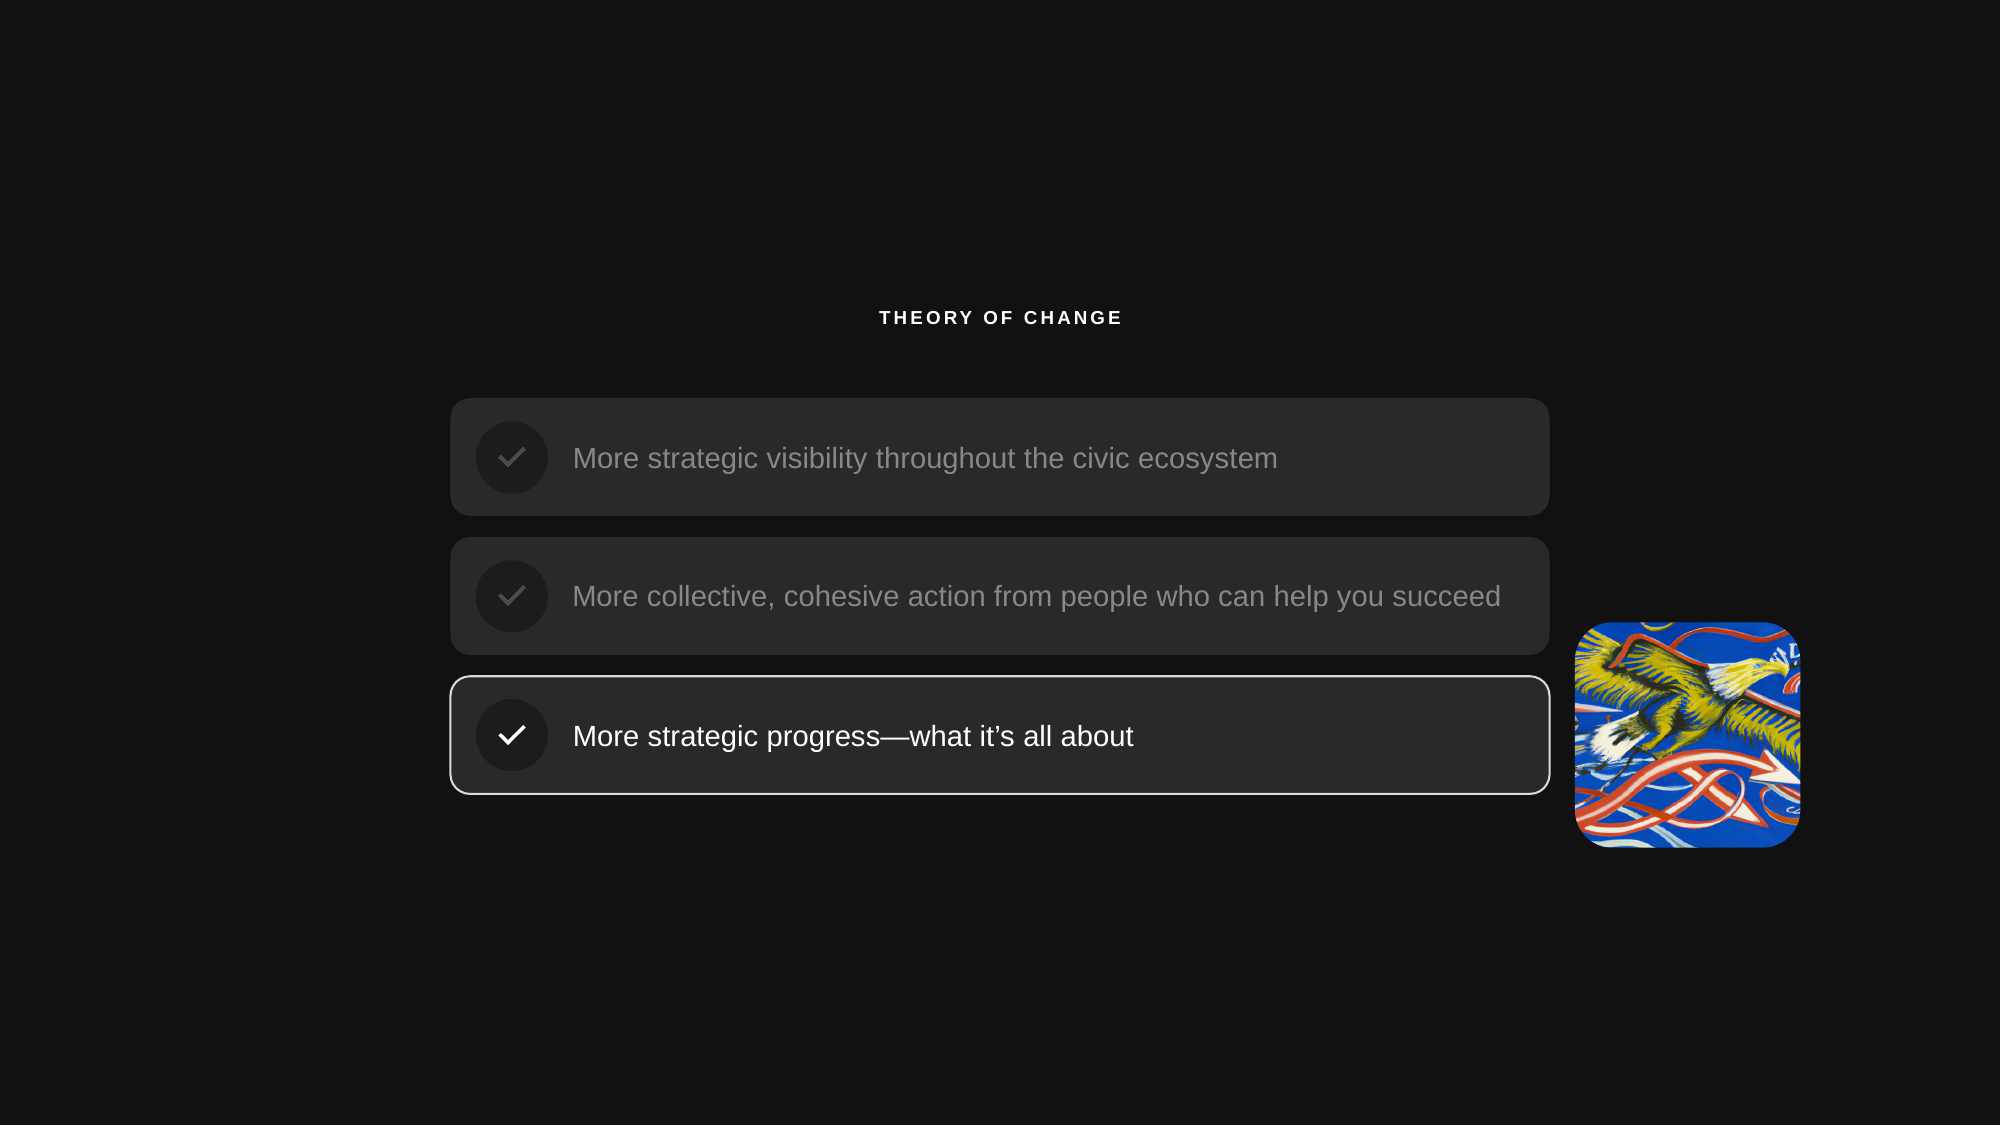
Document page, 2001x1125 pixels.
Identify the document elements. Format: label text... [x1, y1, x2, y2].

picture [493, 716, 531, 754]
picture [493, 438, 531, 476]
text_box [450, 398, 1550, 794]
text_box THEORY OF CHANGE [864, 298, 1136, 337]
text_box [1573, 621, 1802, 849]
picture [493, 576, 531, 615]
